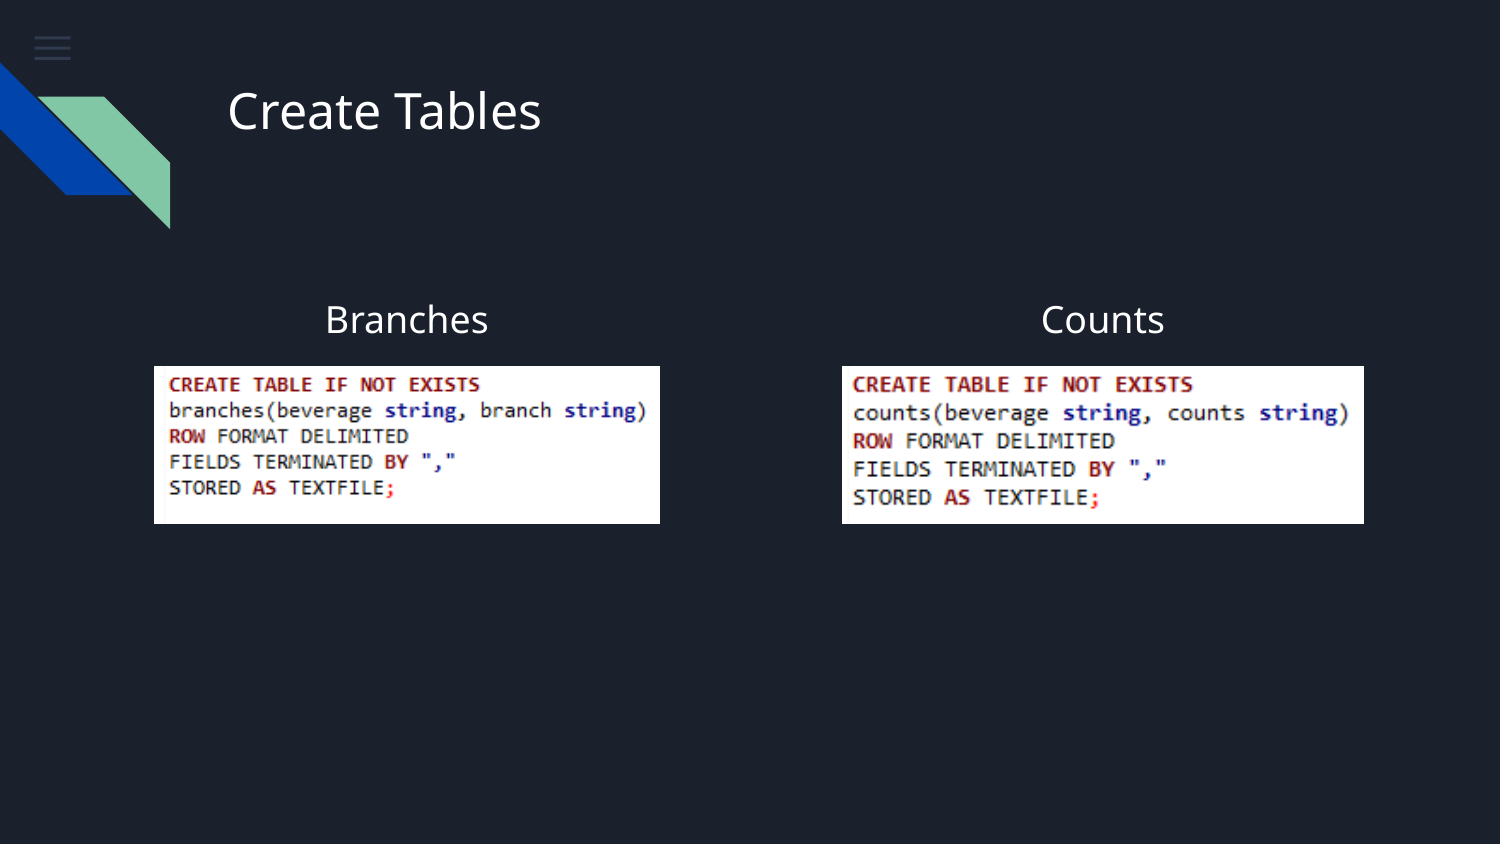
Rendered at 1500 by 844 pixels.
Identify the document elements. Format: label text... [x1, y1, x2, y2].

text_box Branches [158, 281, 656, 357]
text_box Counts [837, 281, 1369, 357]
picture [154, 365, 660, 524]
title Create Tables [212, 64, 1368, 215]
picture [841, 365, 1364, 524]
